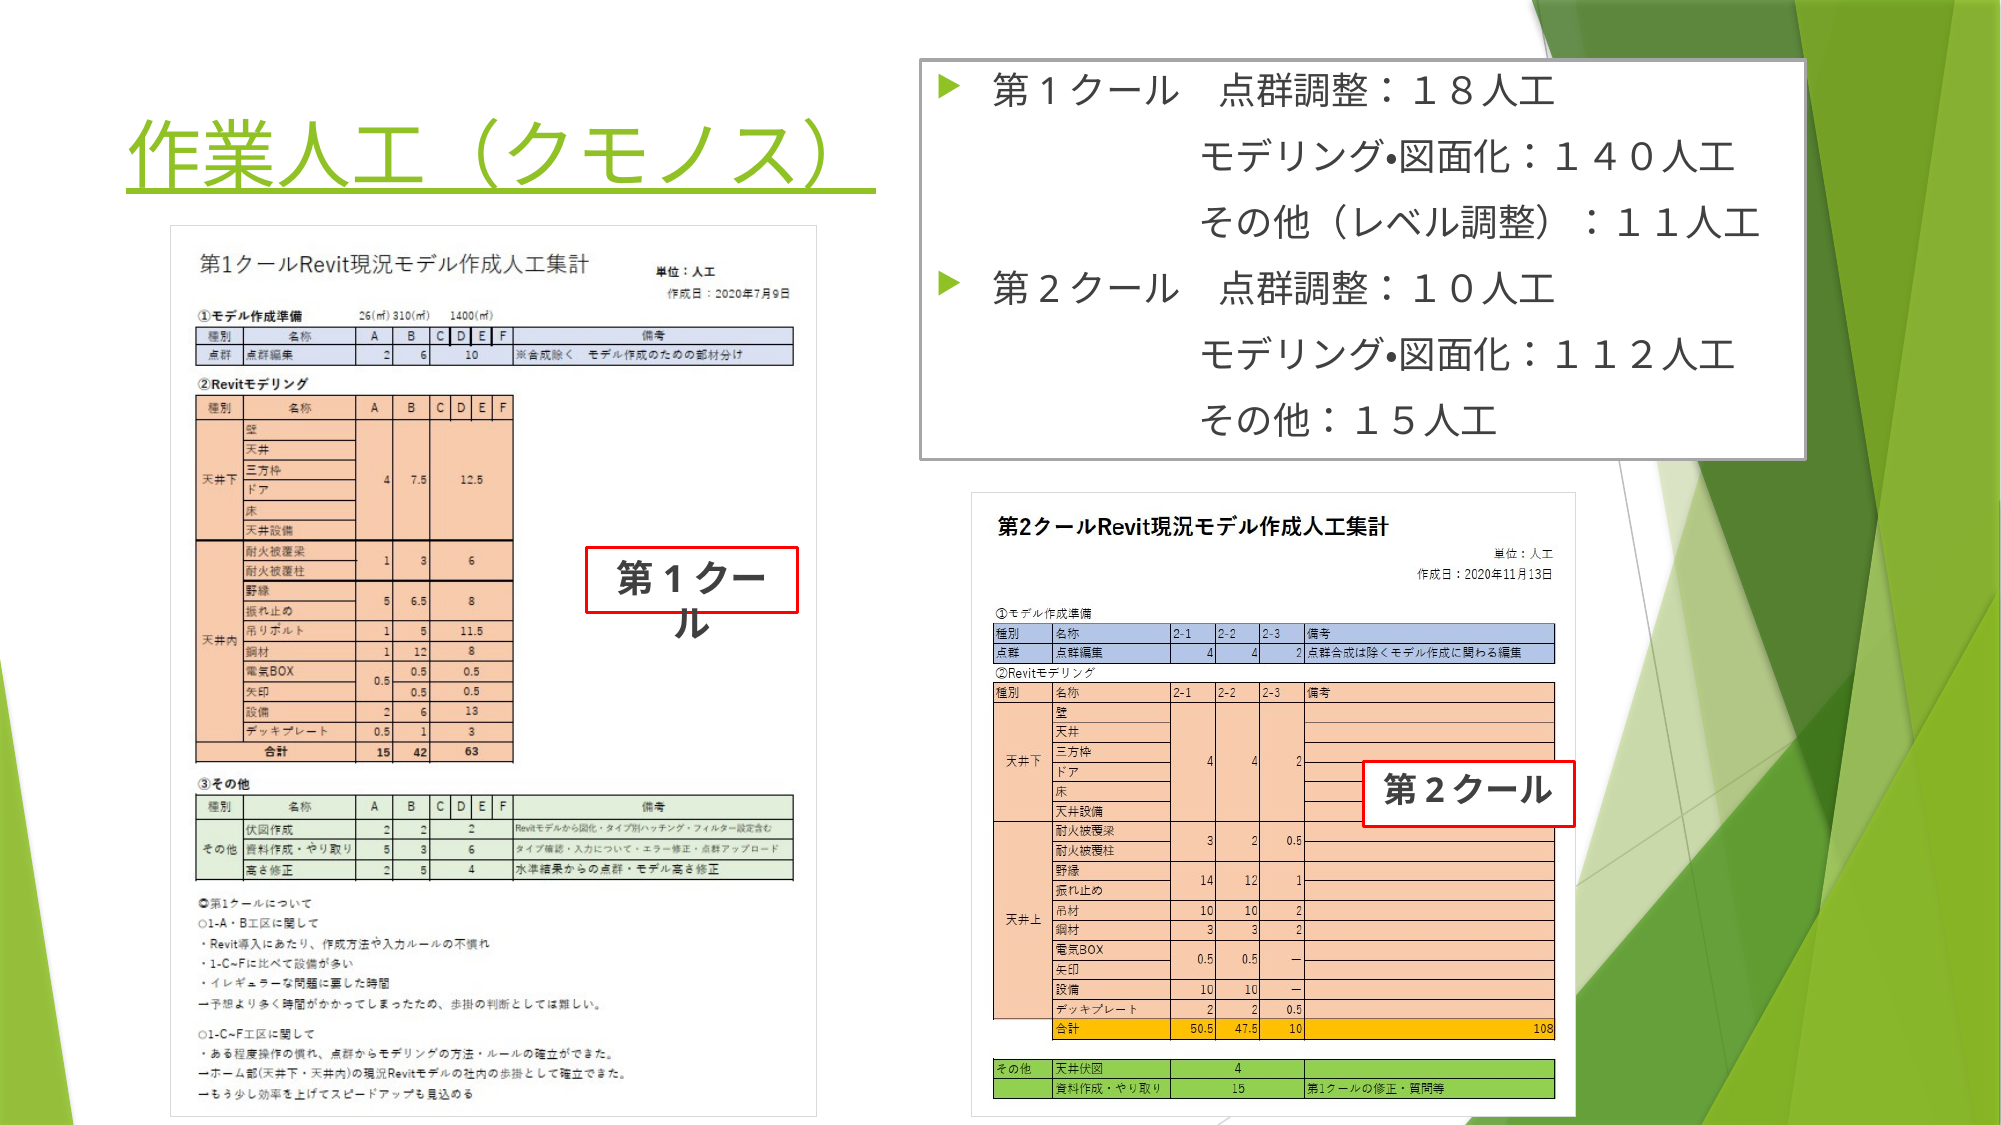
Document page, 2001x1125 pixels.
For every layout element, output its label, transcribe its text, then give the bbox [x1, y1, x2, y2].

picture [170, 224, 817, 1118]
text_box 第1クール 点群調整：１８人工 モデリング・図面化：１４０人工 その他（レベル調整）：１１人工 第2クール 点群調整：１０人工 モデリング・図面化：１１２人工 その他：１５人工 [920, 59, 1806, 460]
picture [971, 492, 1577, 1118]
title 作業人工（クモノス） [111, 99, 920, 317]
